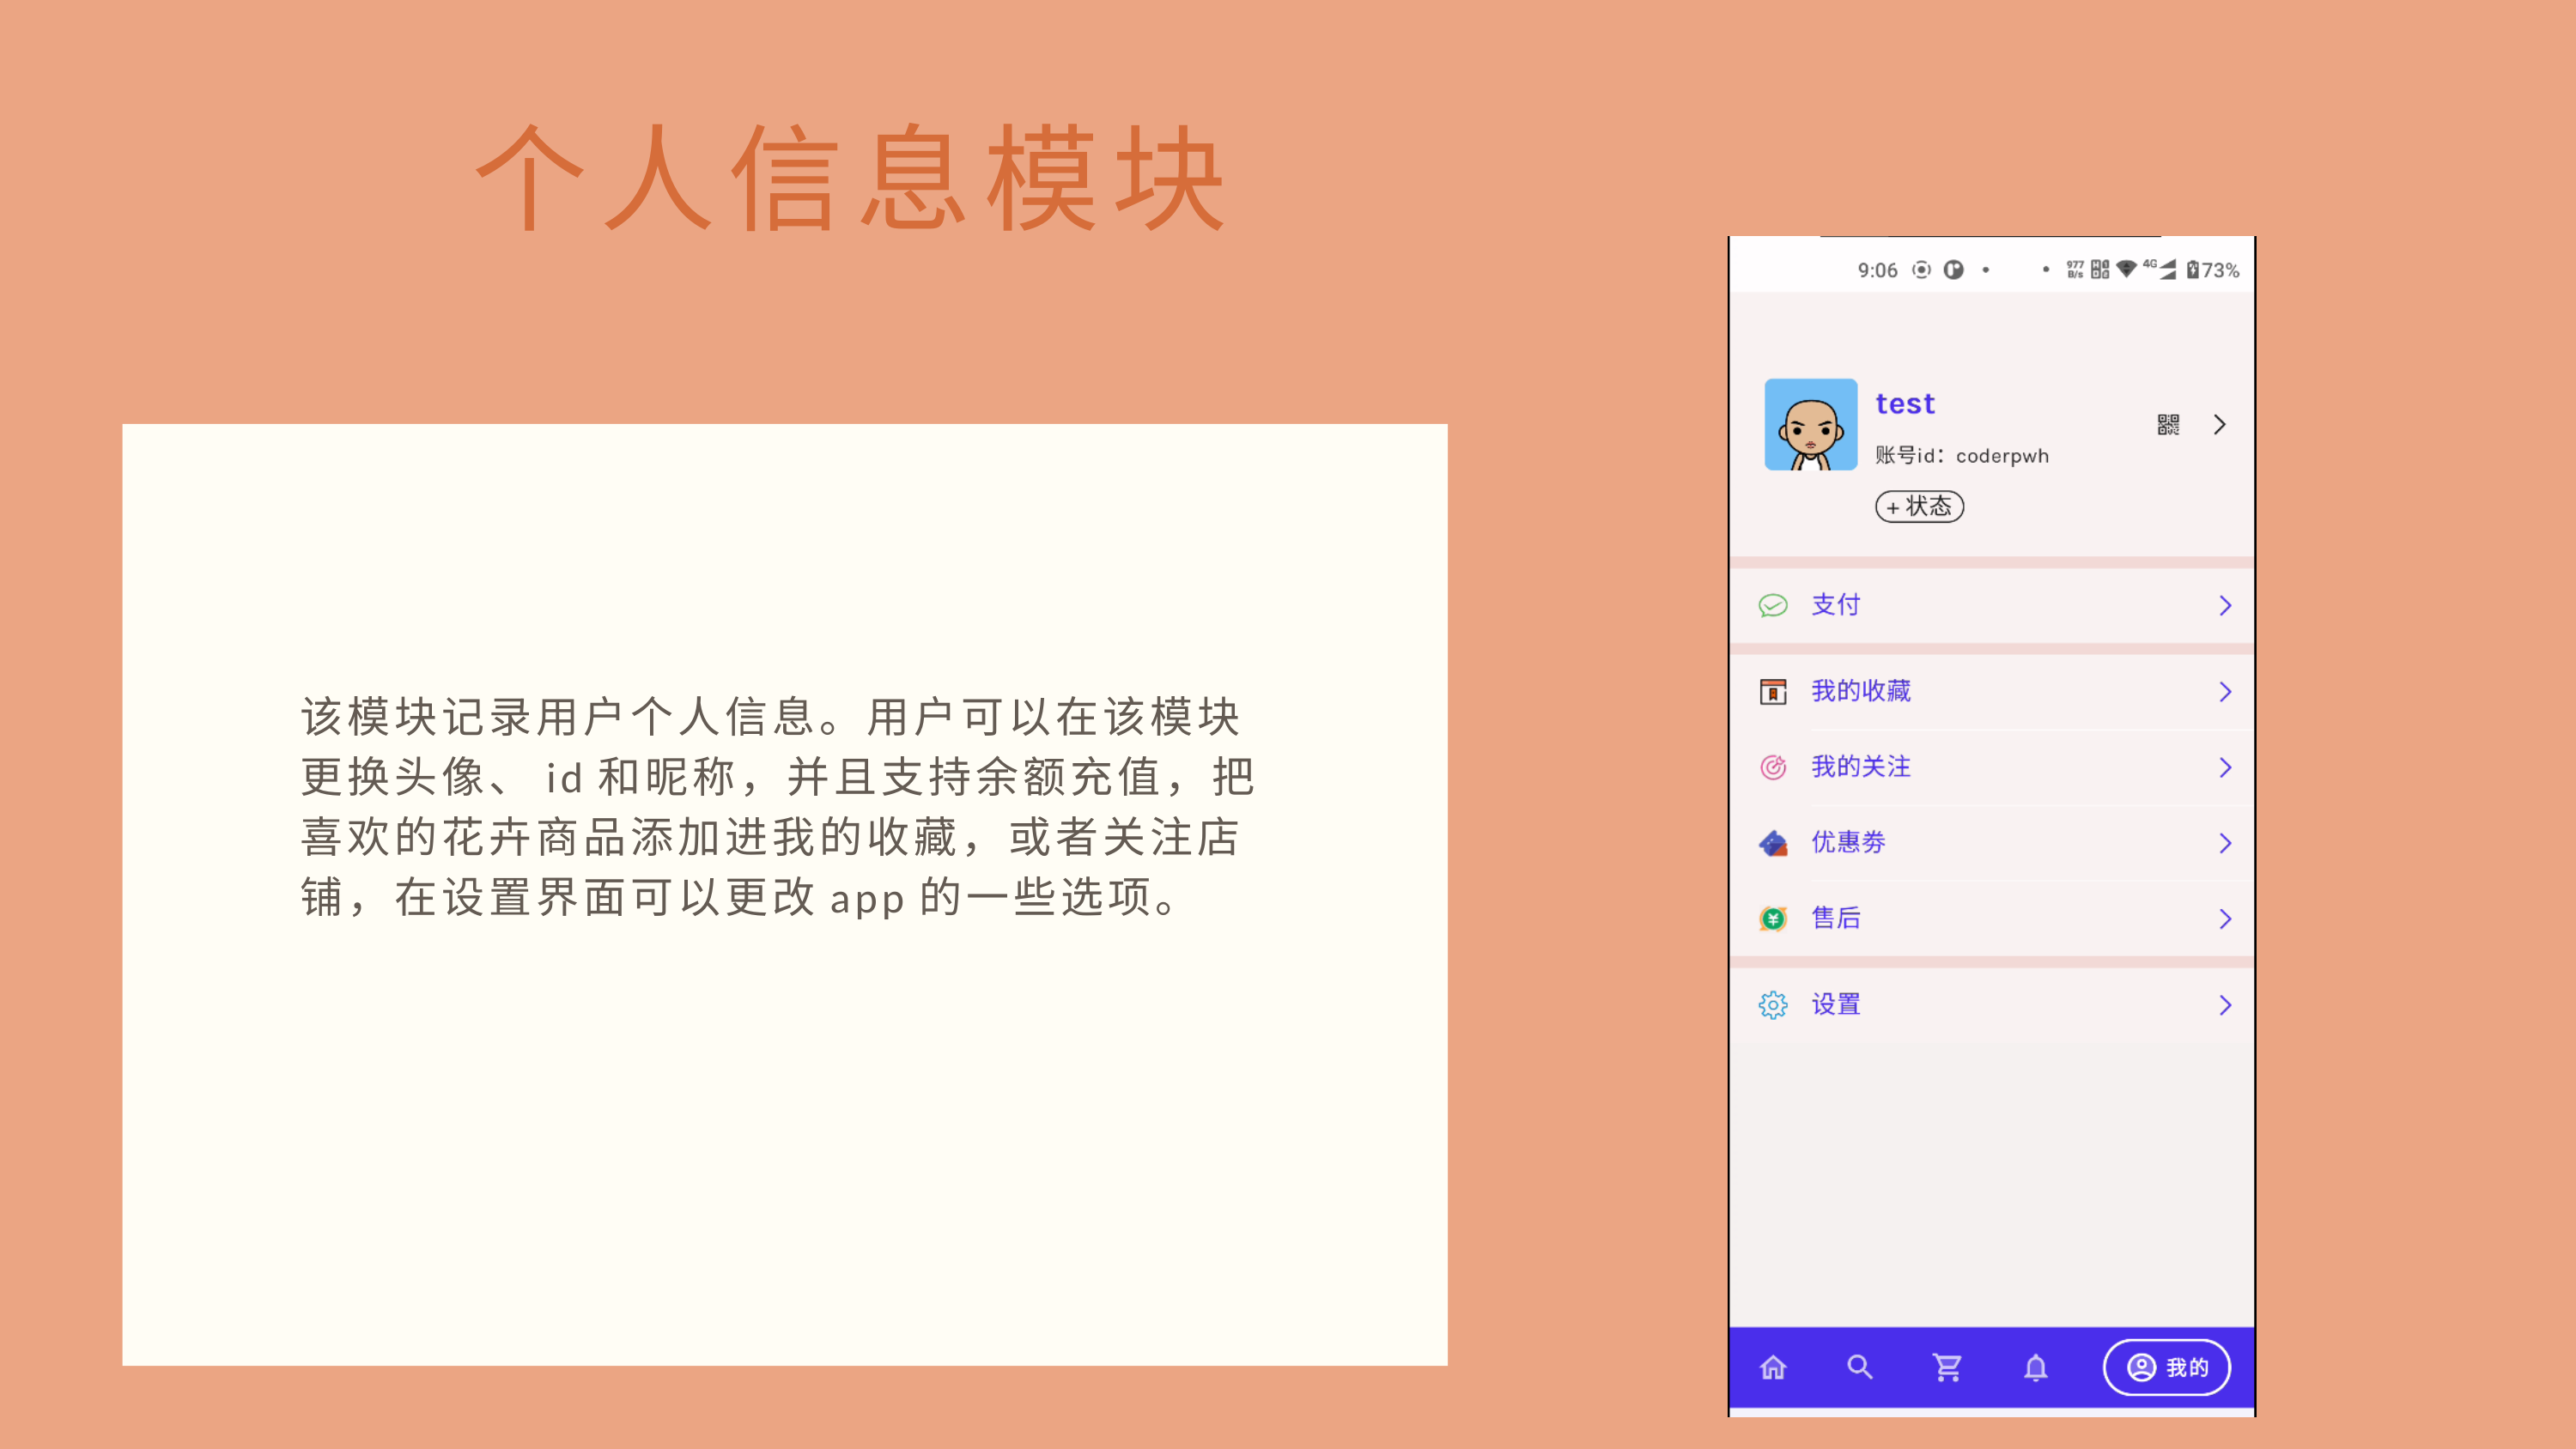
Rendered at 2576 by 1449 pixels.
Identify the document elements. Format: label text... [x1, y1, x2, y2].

text_box 该模块记录用户个人信息。用户可以在该模块更换头像、id和昵称，并且支持余额充值，把喜欢的花卉商品添加进我的收藏，或者关注店铺，在设置界面可以更改app的一些选项。 [300, 681, 1271, 922]
text_box [122, 423, 1449, 1367]
text_box 个人信息模块 [471, 82, 1523, 246]
picture [1728, 236, 2257, 1417]
